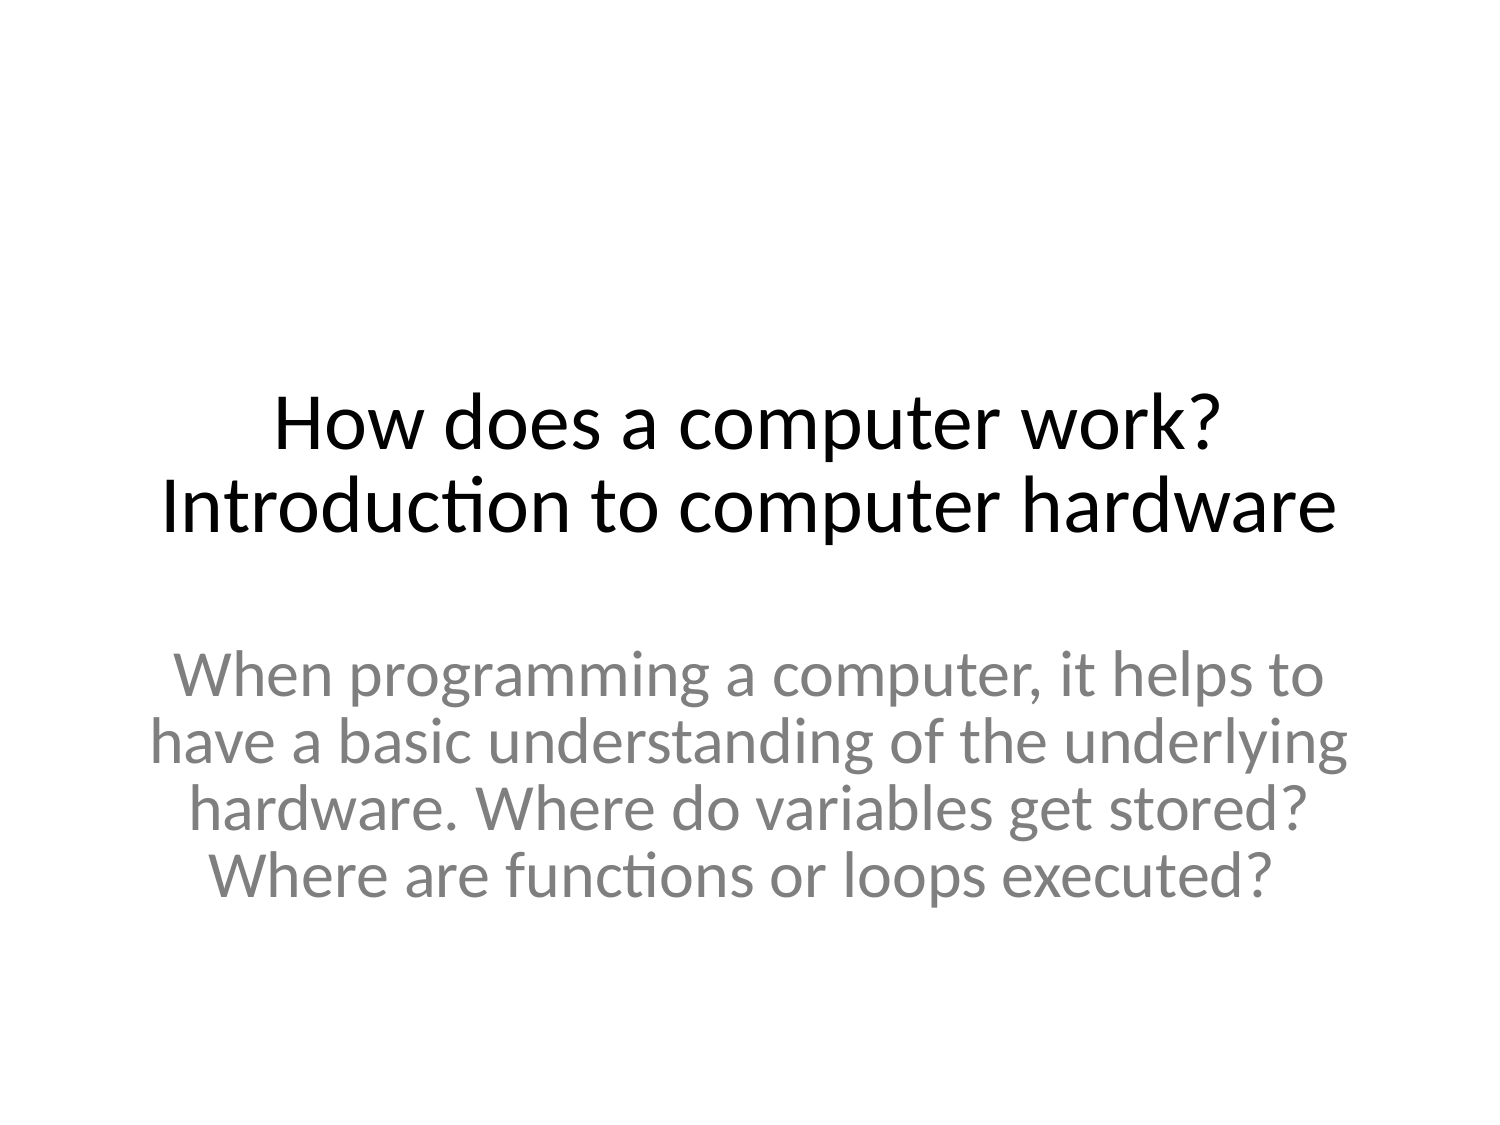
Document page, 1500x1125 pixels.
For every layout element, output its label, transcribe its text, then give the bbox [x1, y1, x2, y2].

subtitle When programming a computer, it helps to have a basic understanding of the underlying hardware. Where do variables get stored? Where are functions or loops executed? [112, 637, 1388, 925]
title How does a computer work? Introduction to computer hardware [112, 349, 1388, 591]
